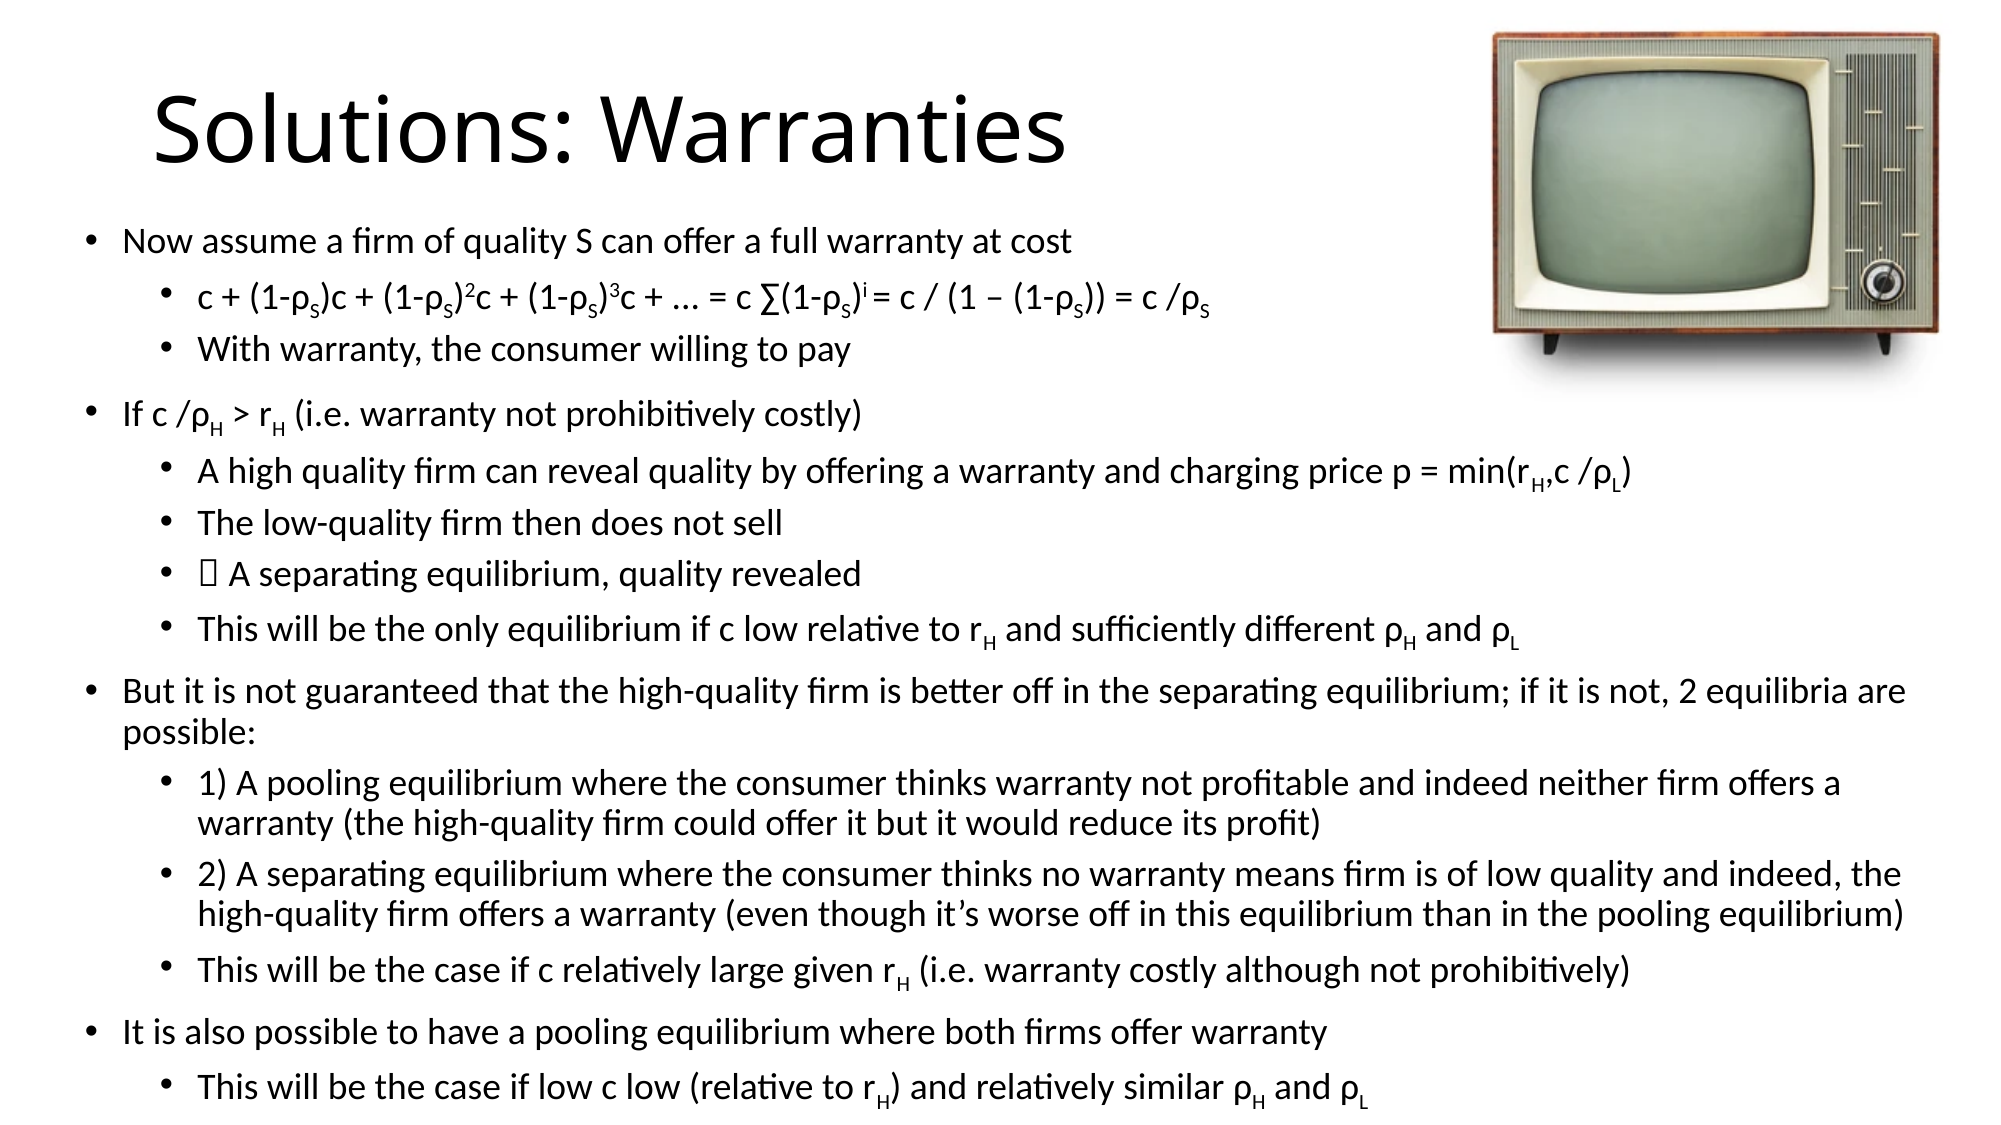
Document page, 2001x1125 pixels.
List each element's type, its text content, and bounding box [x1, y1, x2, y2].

title Solutions: Warranties [137, 24, 1468, 242]
picture [1468, 0, 1969, 402]
